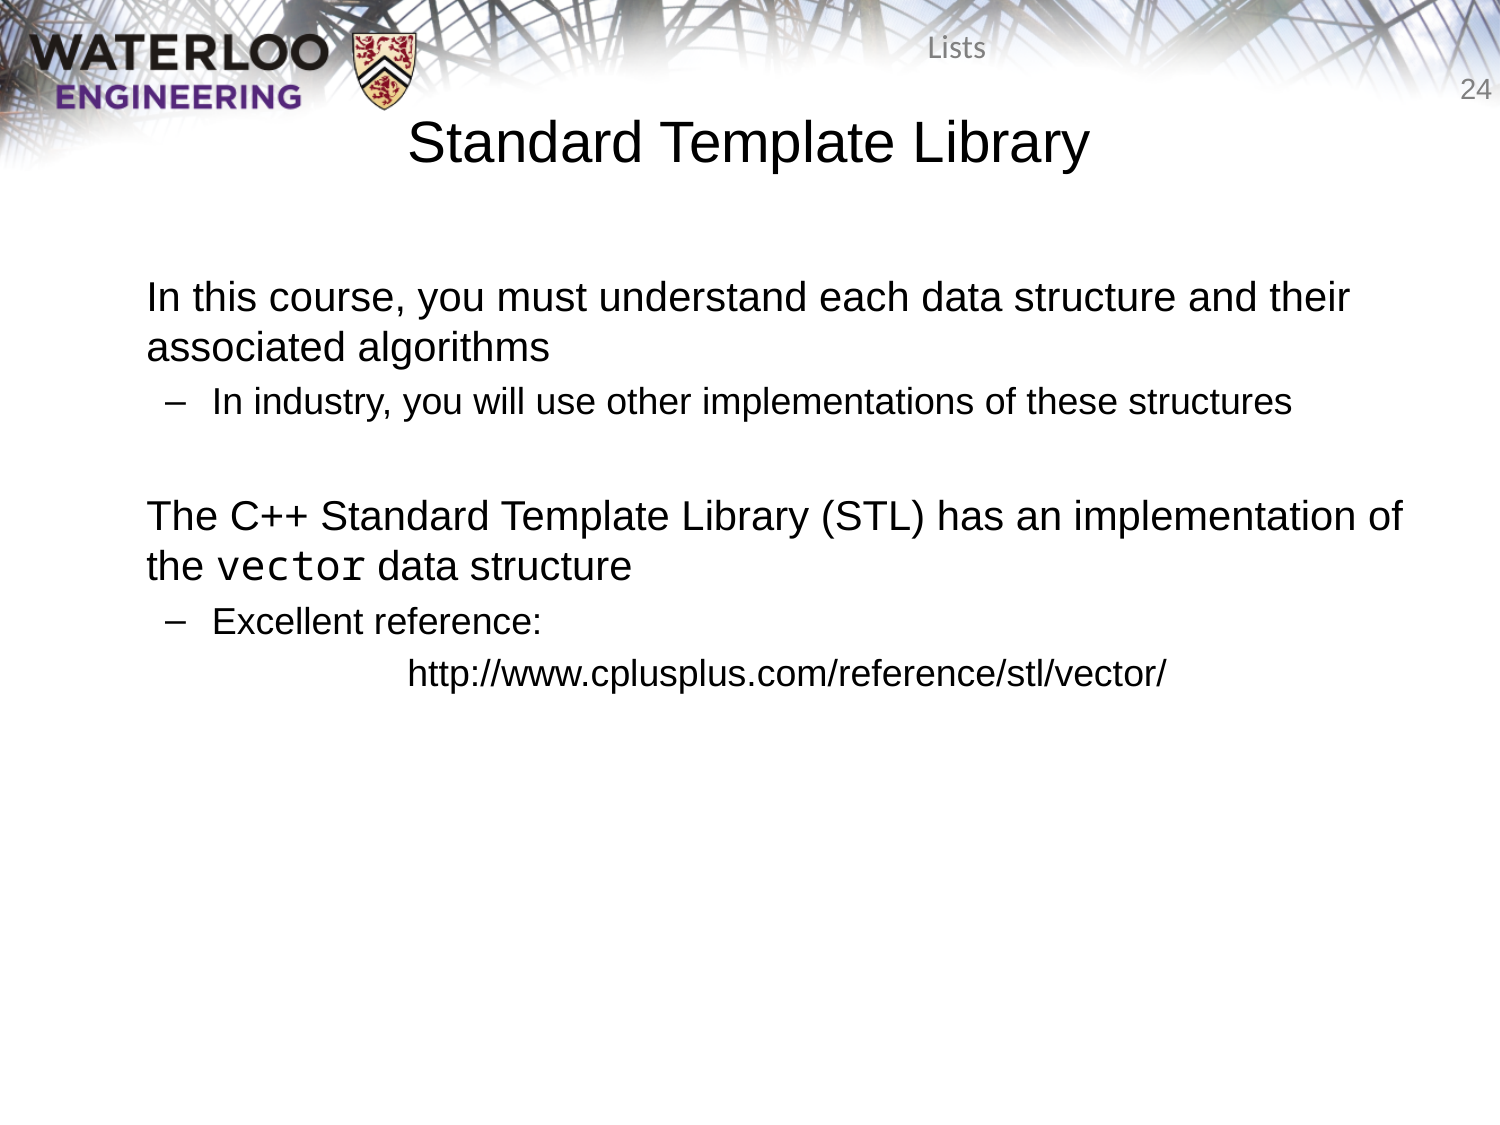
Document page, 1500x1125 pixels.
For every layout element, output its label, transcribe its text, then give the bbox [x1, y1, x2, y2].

list In this course, you must understand each data structure and their associated algorithms In industry, you will use other implementations of these structures The C++ Standard Template Library (STL) has an implementation of the vector data structure Excellent reference: http://www.cplusplus.com/reference/stl/vector/ [74, 262, 1426, 1006]
picture [0, 0, 1500, 1125]
title Standard Template Library [74, 44, 1426, 233]
